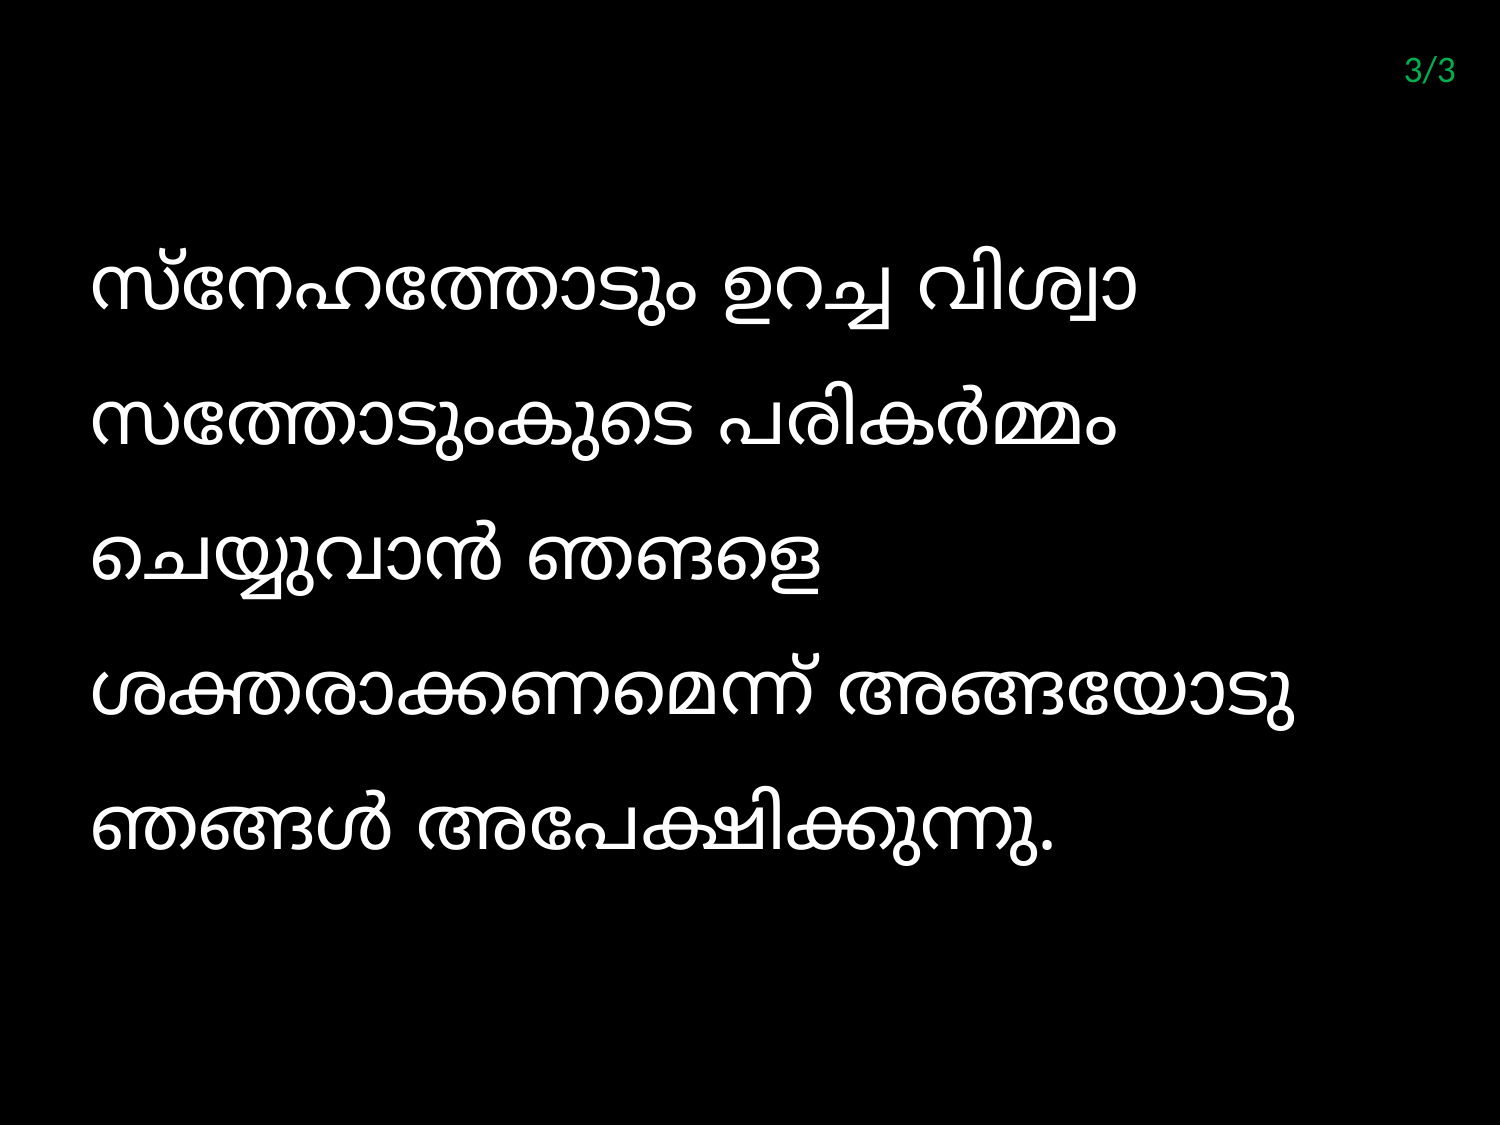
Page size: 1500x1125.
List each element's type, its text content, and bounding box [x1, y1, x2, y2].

text_box 3/3 [1388, 37, 1471, 98]
list സ്നേഹത്തോടും ഉറച്ച വിശ്വാ സത്തോടുംകു‌ടെ പരികര്‍മ്മം ചെയ്യുവാന്‍ ഞങളെ ശക്തരാക്കണമെന്ന് അങ്ങയോടു ഞങ്ങള്‍ അപേക്ഷിക്കുന്നു. [75, 50, 1425, 1005]
